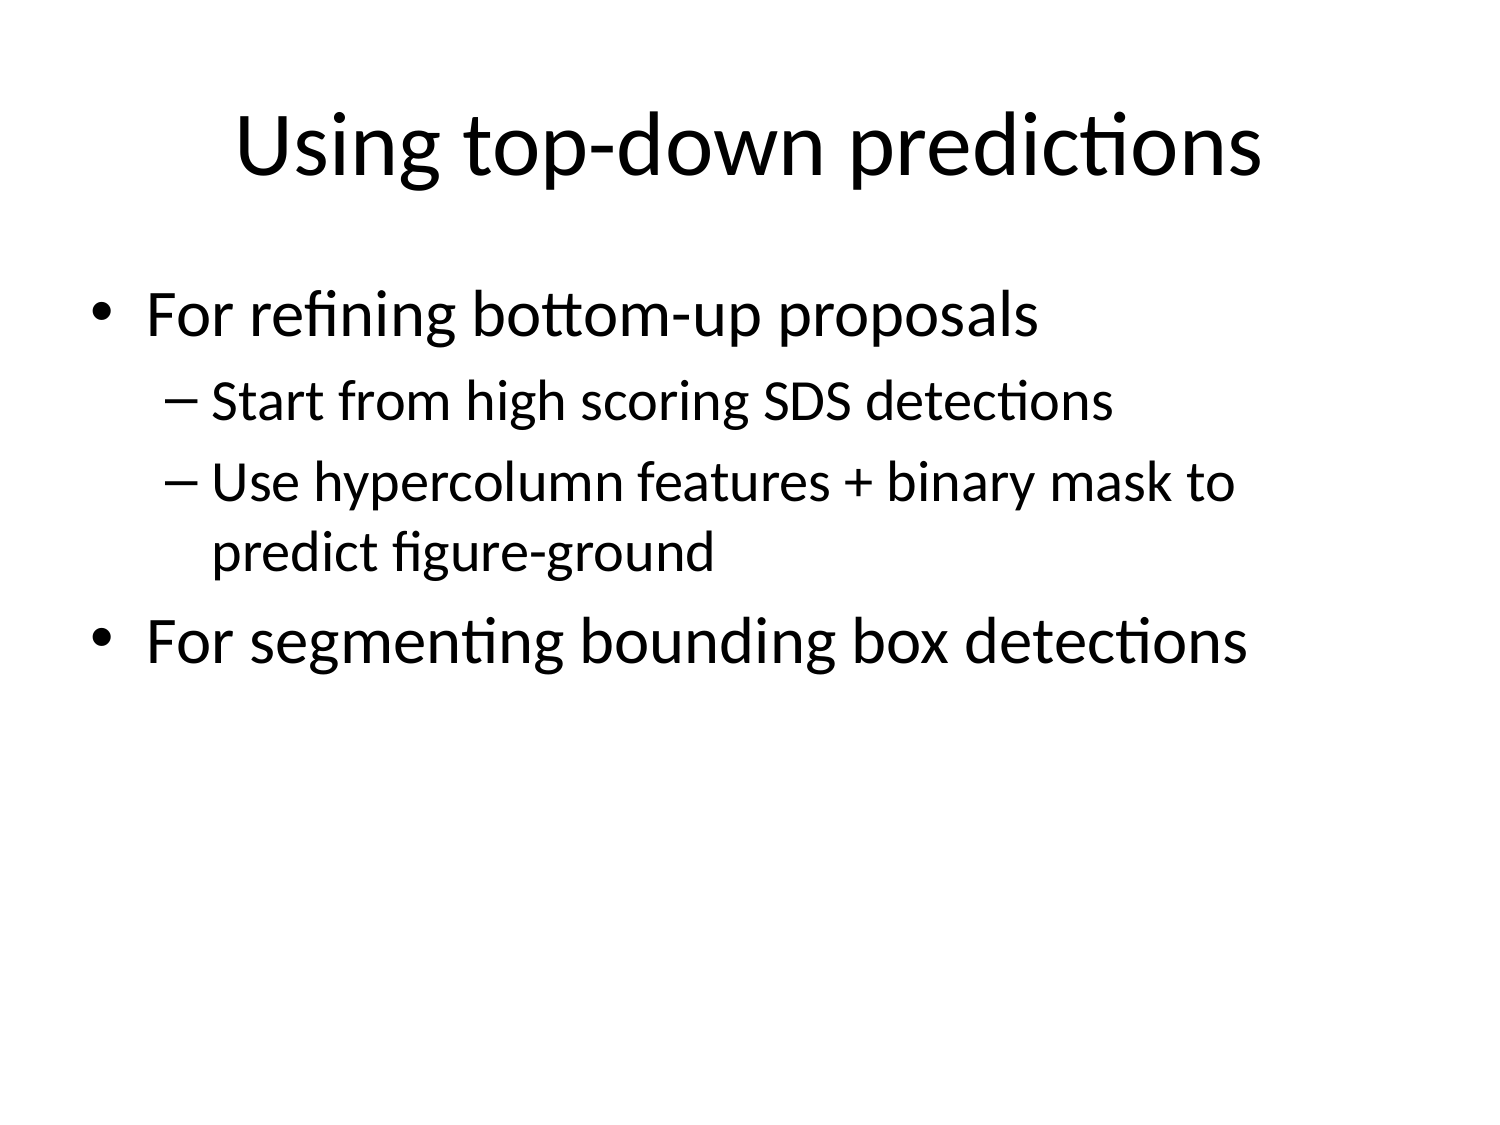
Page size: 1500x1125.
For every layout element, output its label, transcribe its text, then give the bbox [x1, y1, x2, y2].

list For refining bottom-up proposals Start from high scoring SDS detections Use hypercolumn features + binary mask to predict figure-ground For segmenting bounding box detections [75, 262, 1425, 1005]
title Using top-down predictions [75, 45, 1425, 233]
